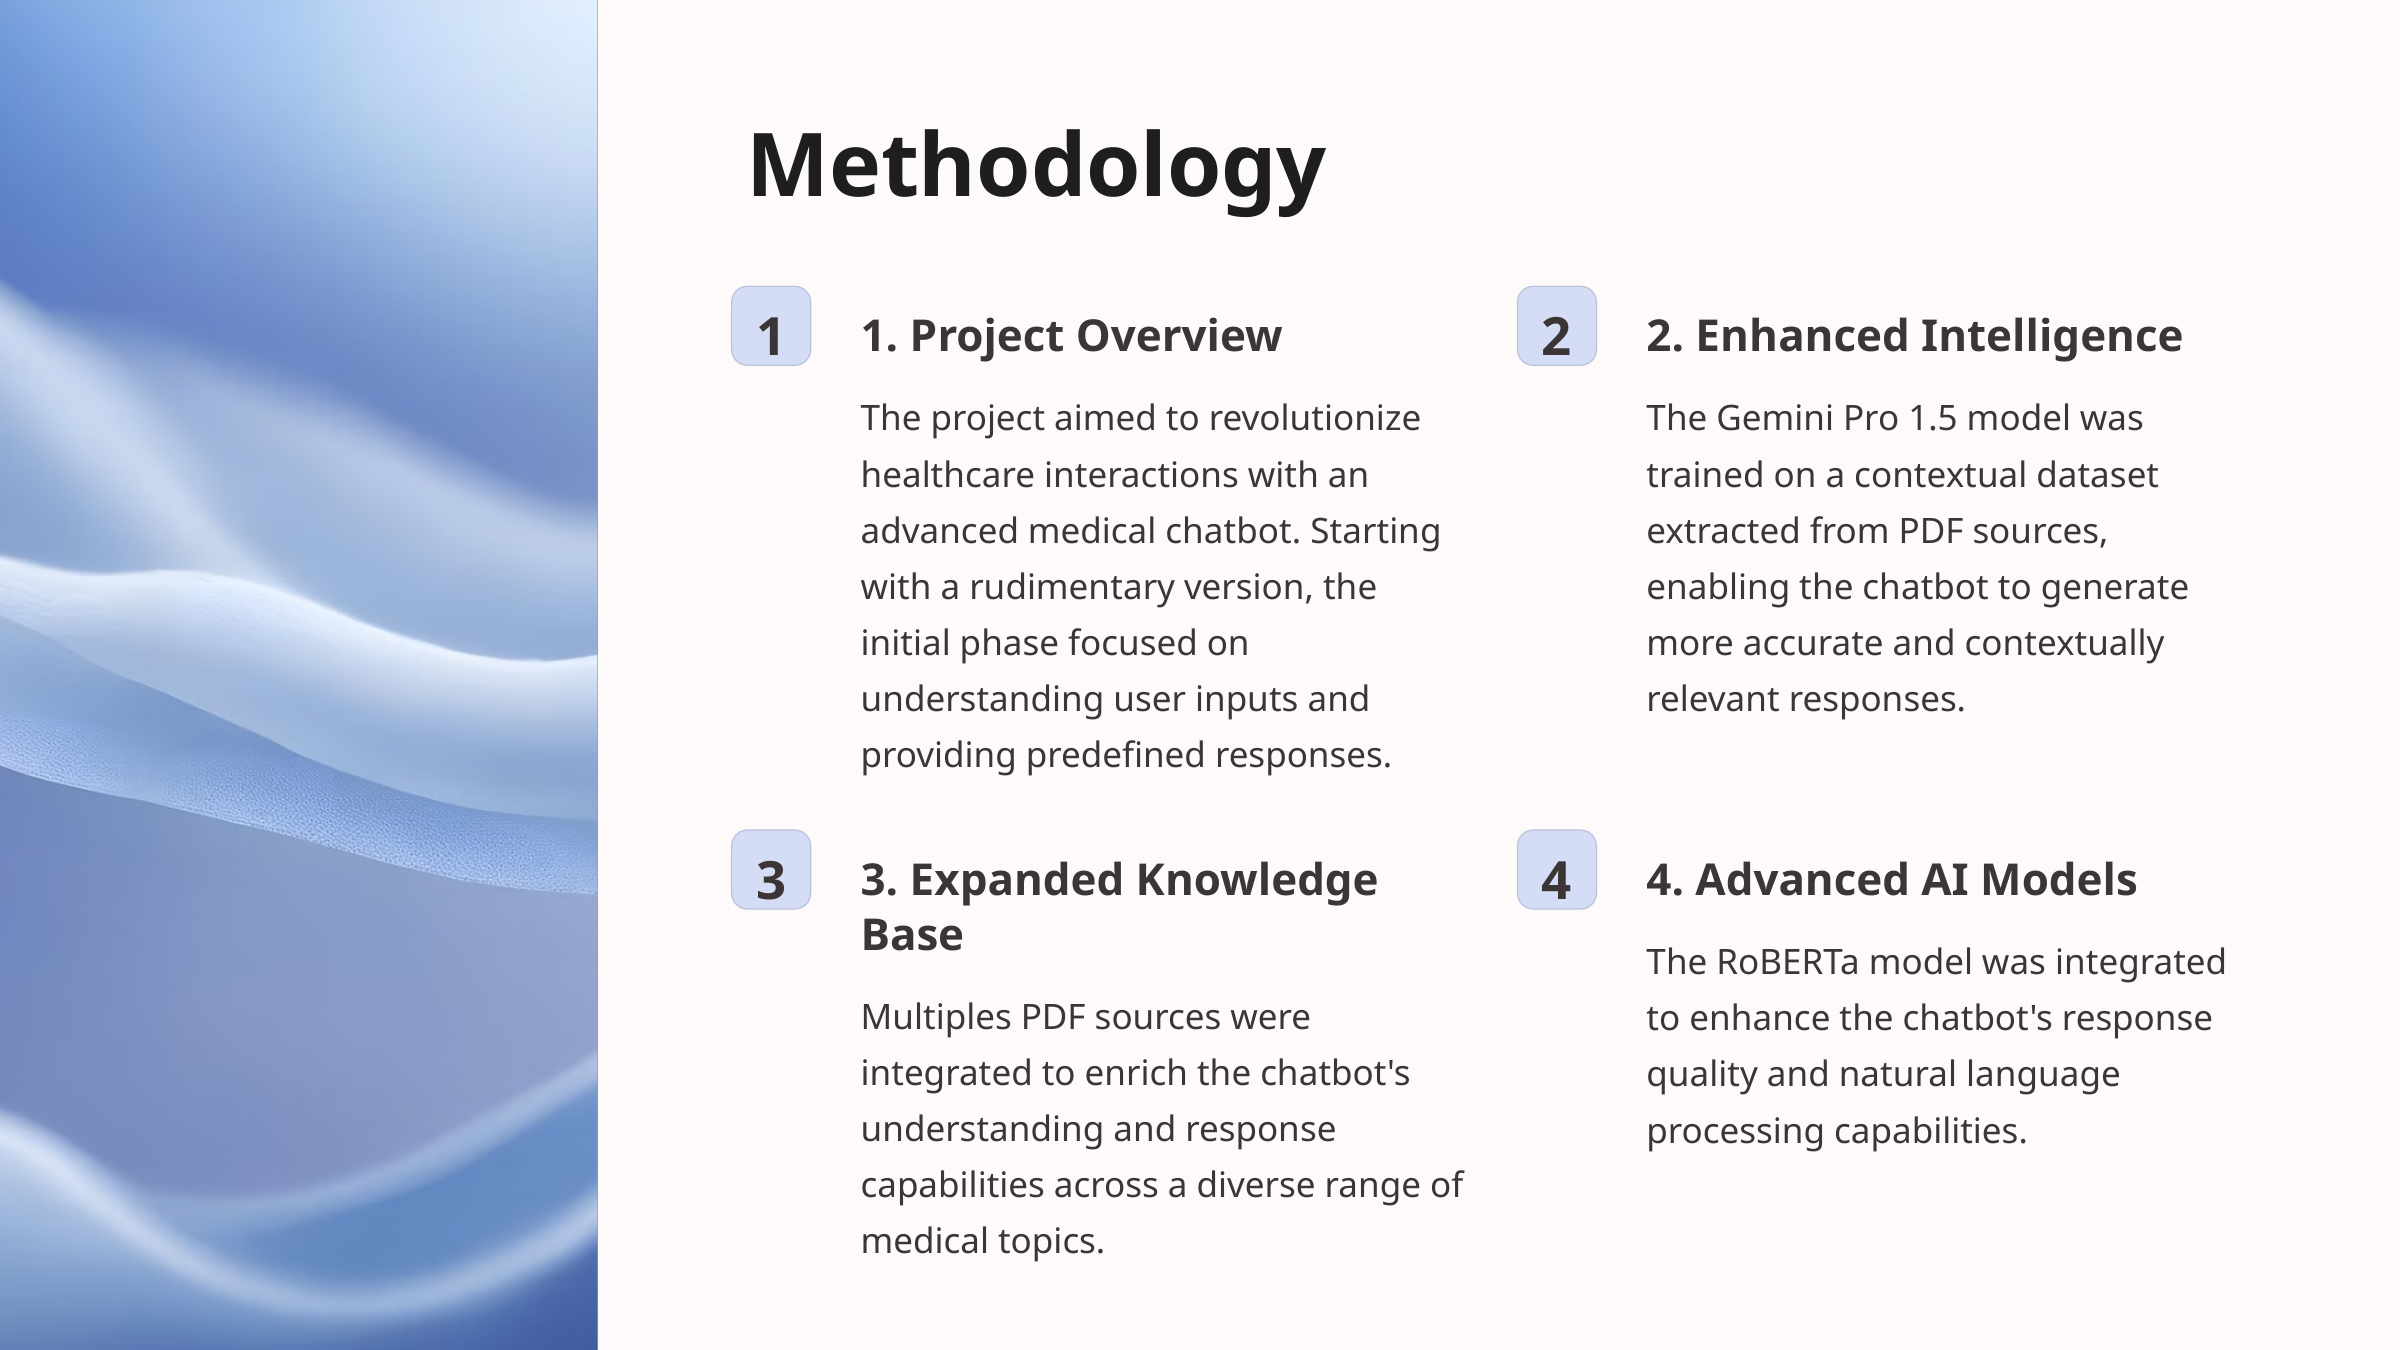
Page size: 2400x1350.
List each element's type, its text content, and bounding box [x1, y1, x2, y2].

text_box [731, 286, 811, 366]
text_box 1. Project Overview [845, 298, 1285, 354]
text_box 3. Expanded Knowledge Base [845, 842, 1483, 952]
text_box [1517, 286, 1597, 366]
text_box 1 [760, 292, 782, 359]
text_box The Gemini Pro 1.5 model was trained on a contextual dataset extracted from PDF sources, enabling the chatbot to generate more accurate and contextually relevant responses. [1631, 374, 2269, 712]
picture [0, 0, 599, 1350]
text_box 4 [1541, 836, 1573, 903]
text_box Methodology [731, 96, 1610, 207]
text_box [731, 829, 811, 910]
text_box The project aimed to revolutionize healthcare interactions with an advanced medical chatbot. Starting with a rudimentary version, the initial phase focused on understanding user inputs and providing predefined responses. [845, 374, 1483, 768]
text_box [599, 0, 2400, 1350]
text_box 3 [755, 836, 787, 903]
text_box 4. Advanced AI Models [1631, 842, 2134, 897]
text_box [1517, 829, 1597, 910]
text_box 2. Enhanced Intelligence [1631, 298, 2179, 354]
text_box 2 [1541, 292, 1573, 359]
text_box The RoBERTa model was integrated to enhance the chatbot's response quality and natural language processing capabilities. [1631, 918, 2269, 1143]
text_box Multiples PDF sources were integrated to enrich the chatbot's understanding and response capabilities across a diverse range of medical topics. [845, 972, 1483, 1254]
